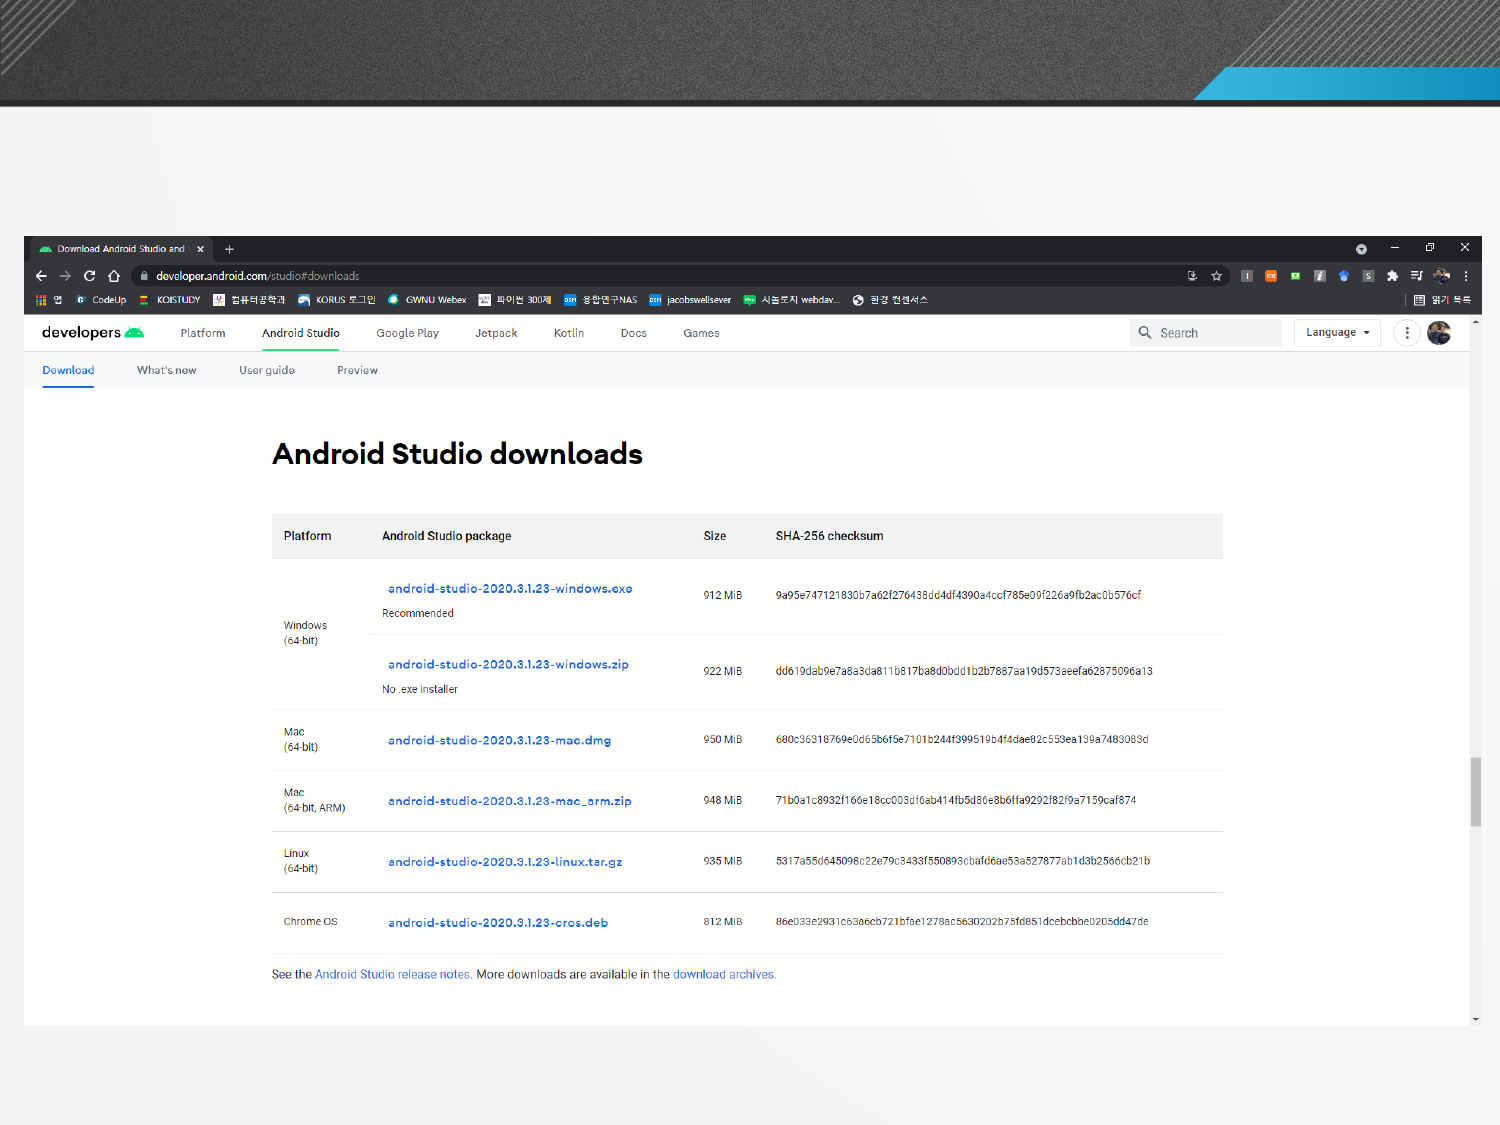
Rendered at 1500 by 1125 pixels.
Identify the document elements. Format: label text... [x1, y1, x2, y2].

picture [0, 0, 1500, 1125]
text_box 운영체제에 따른 안드로이드 스튜디오 설치 옵션 [43, 16, 1225, 101]
